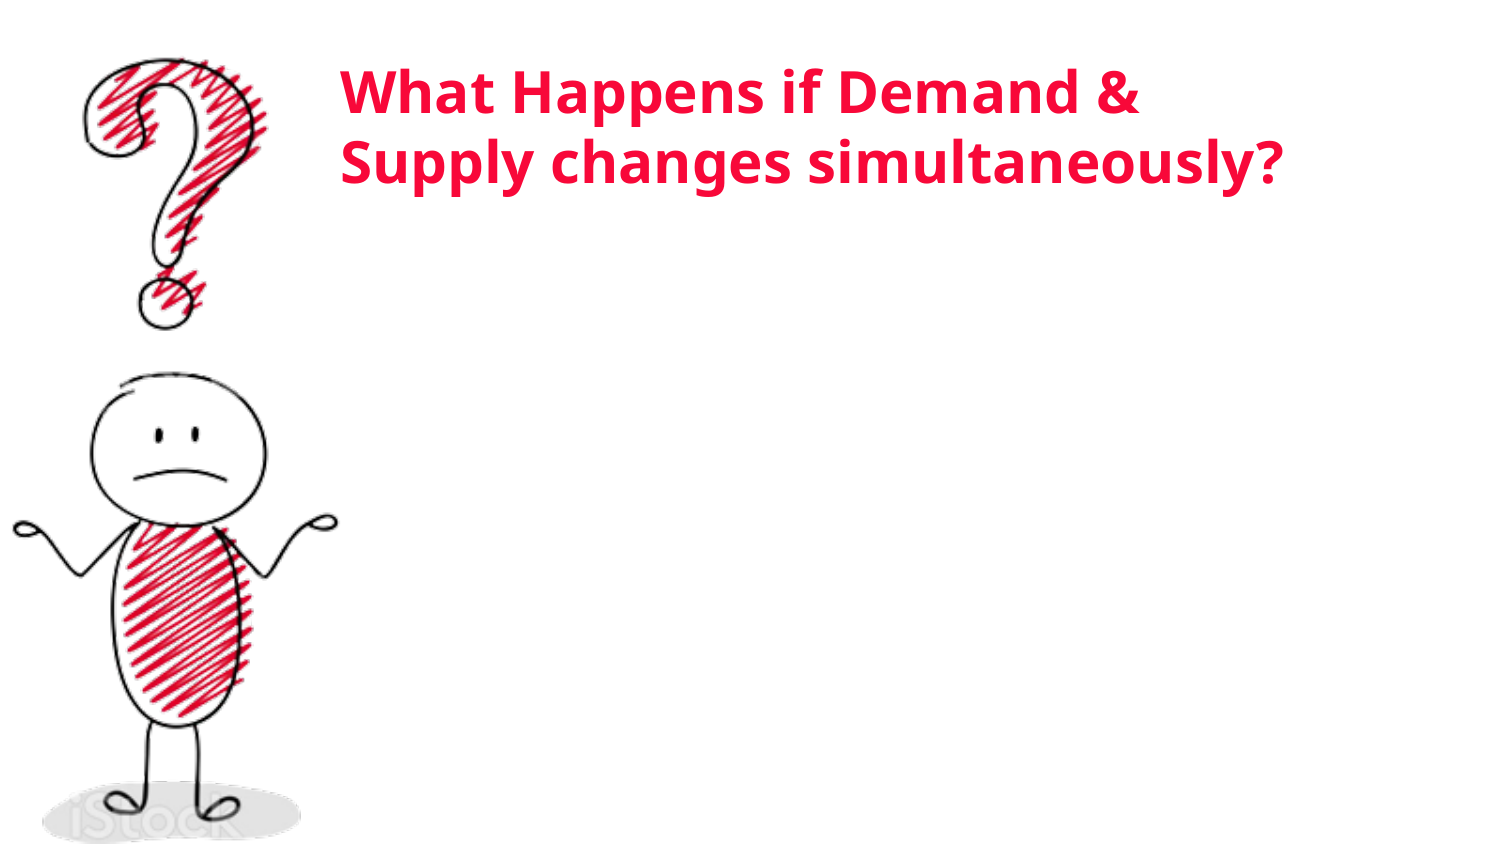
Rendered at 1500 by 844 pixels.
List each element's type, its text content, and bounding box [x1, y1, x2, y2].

picture [0, 51, 342, 844]
text_box What Happens if Demand & Supply changes simultaneously? [325, 40, 1324, 211]
